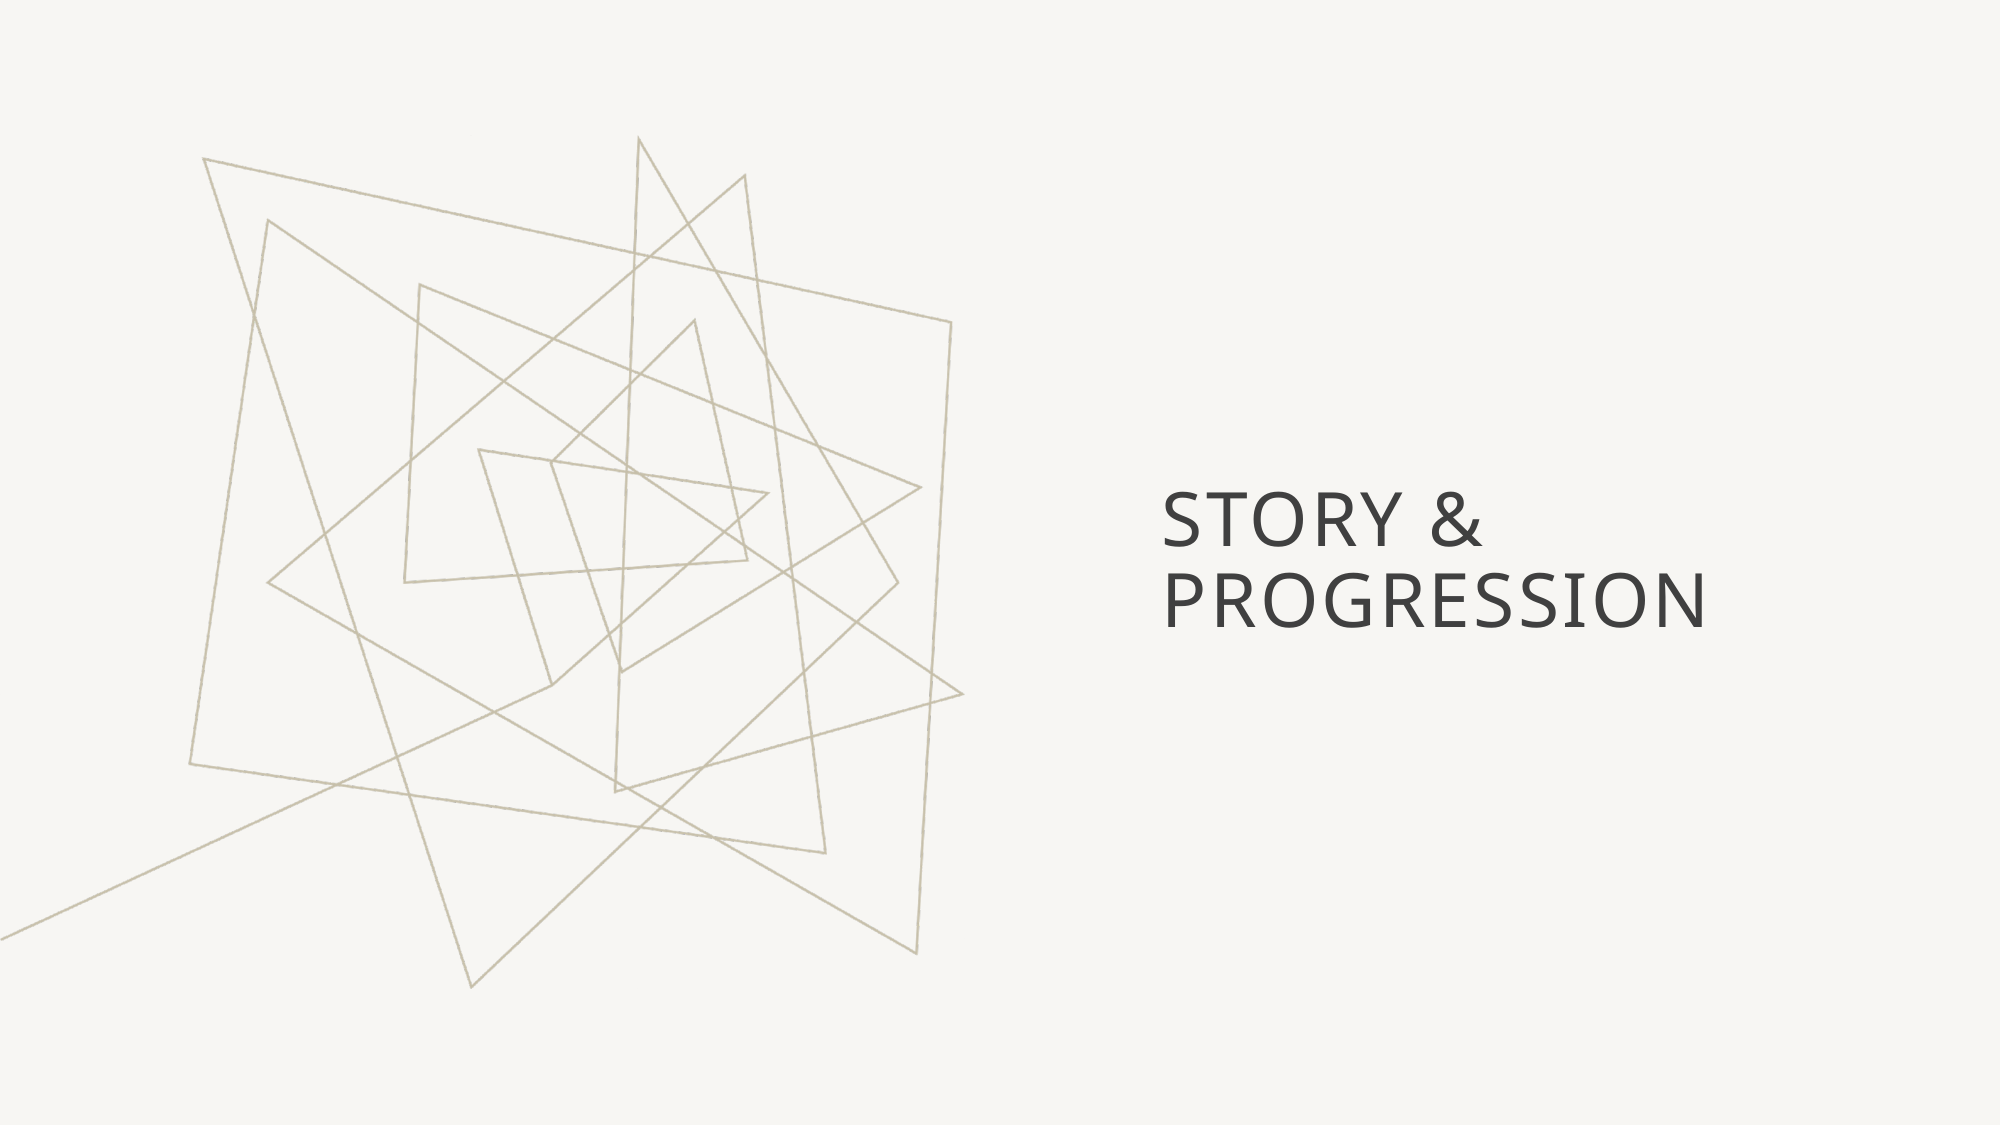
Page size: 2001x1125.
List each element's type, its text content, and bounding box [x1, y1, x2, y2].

title Story & Progression [1146, 421, 1833, 704]
picture [0, 135, 965, 989]
